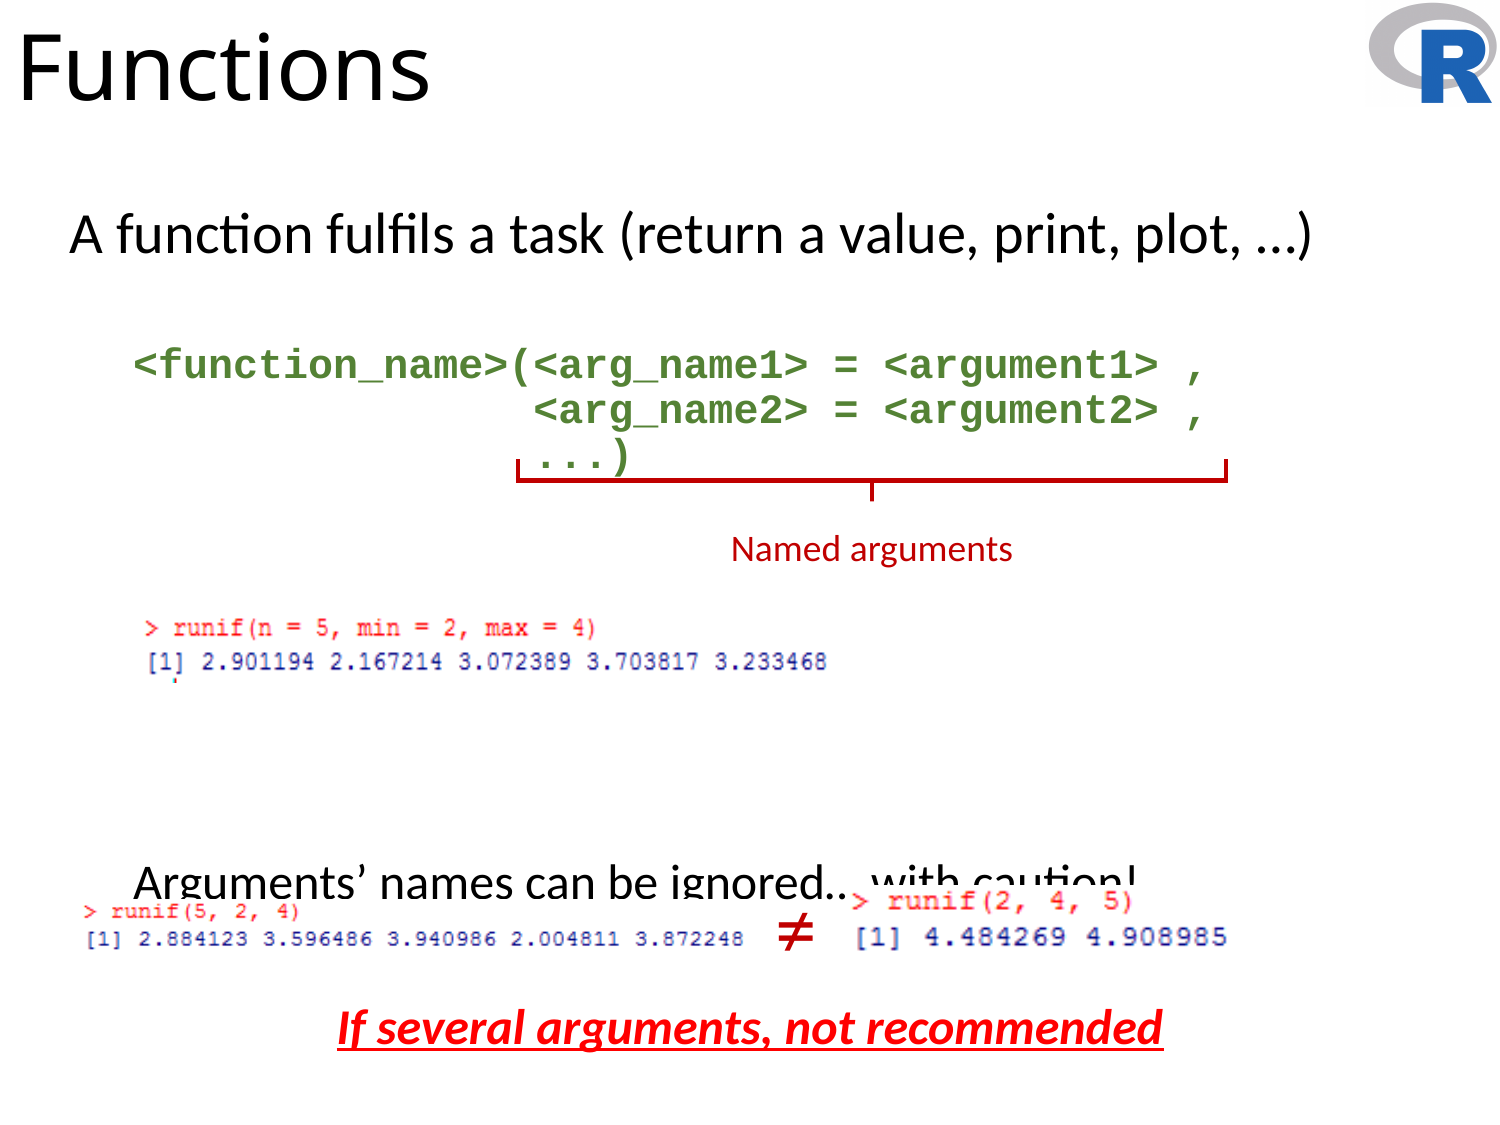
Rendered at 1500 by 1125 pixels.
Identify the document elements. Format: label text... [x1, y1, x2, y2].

text_box Named arguments [629, 517, 1115, 577]
picture [1365, 0, 1500, 107]
picture [847, 885, 1249, 953]
picture [80, 899, 750, 953]
text_box [517, 459, 1227, 502]
list A function fulfils a task (return a value, print, plot, …) <function_name>(<arg_name1> = <argument1> , <arg_name2> = <argument2> , ...) Arguments’ names can be ignored… with caution! [43, 195, 1337, 1022]
text_box Functions [0, 0, 1500, 141]
text_box ≠ [713, 867, 879, 983]
text_box If several arguments, not recommended [310, 986, 1190, 1062]
picture [143, 615, 837, 684]
